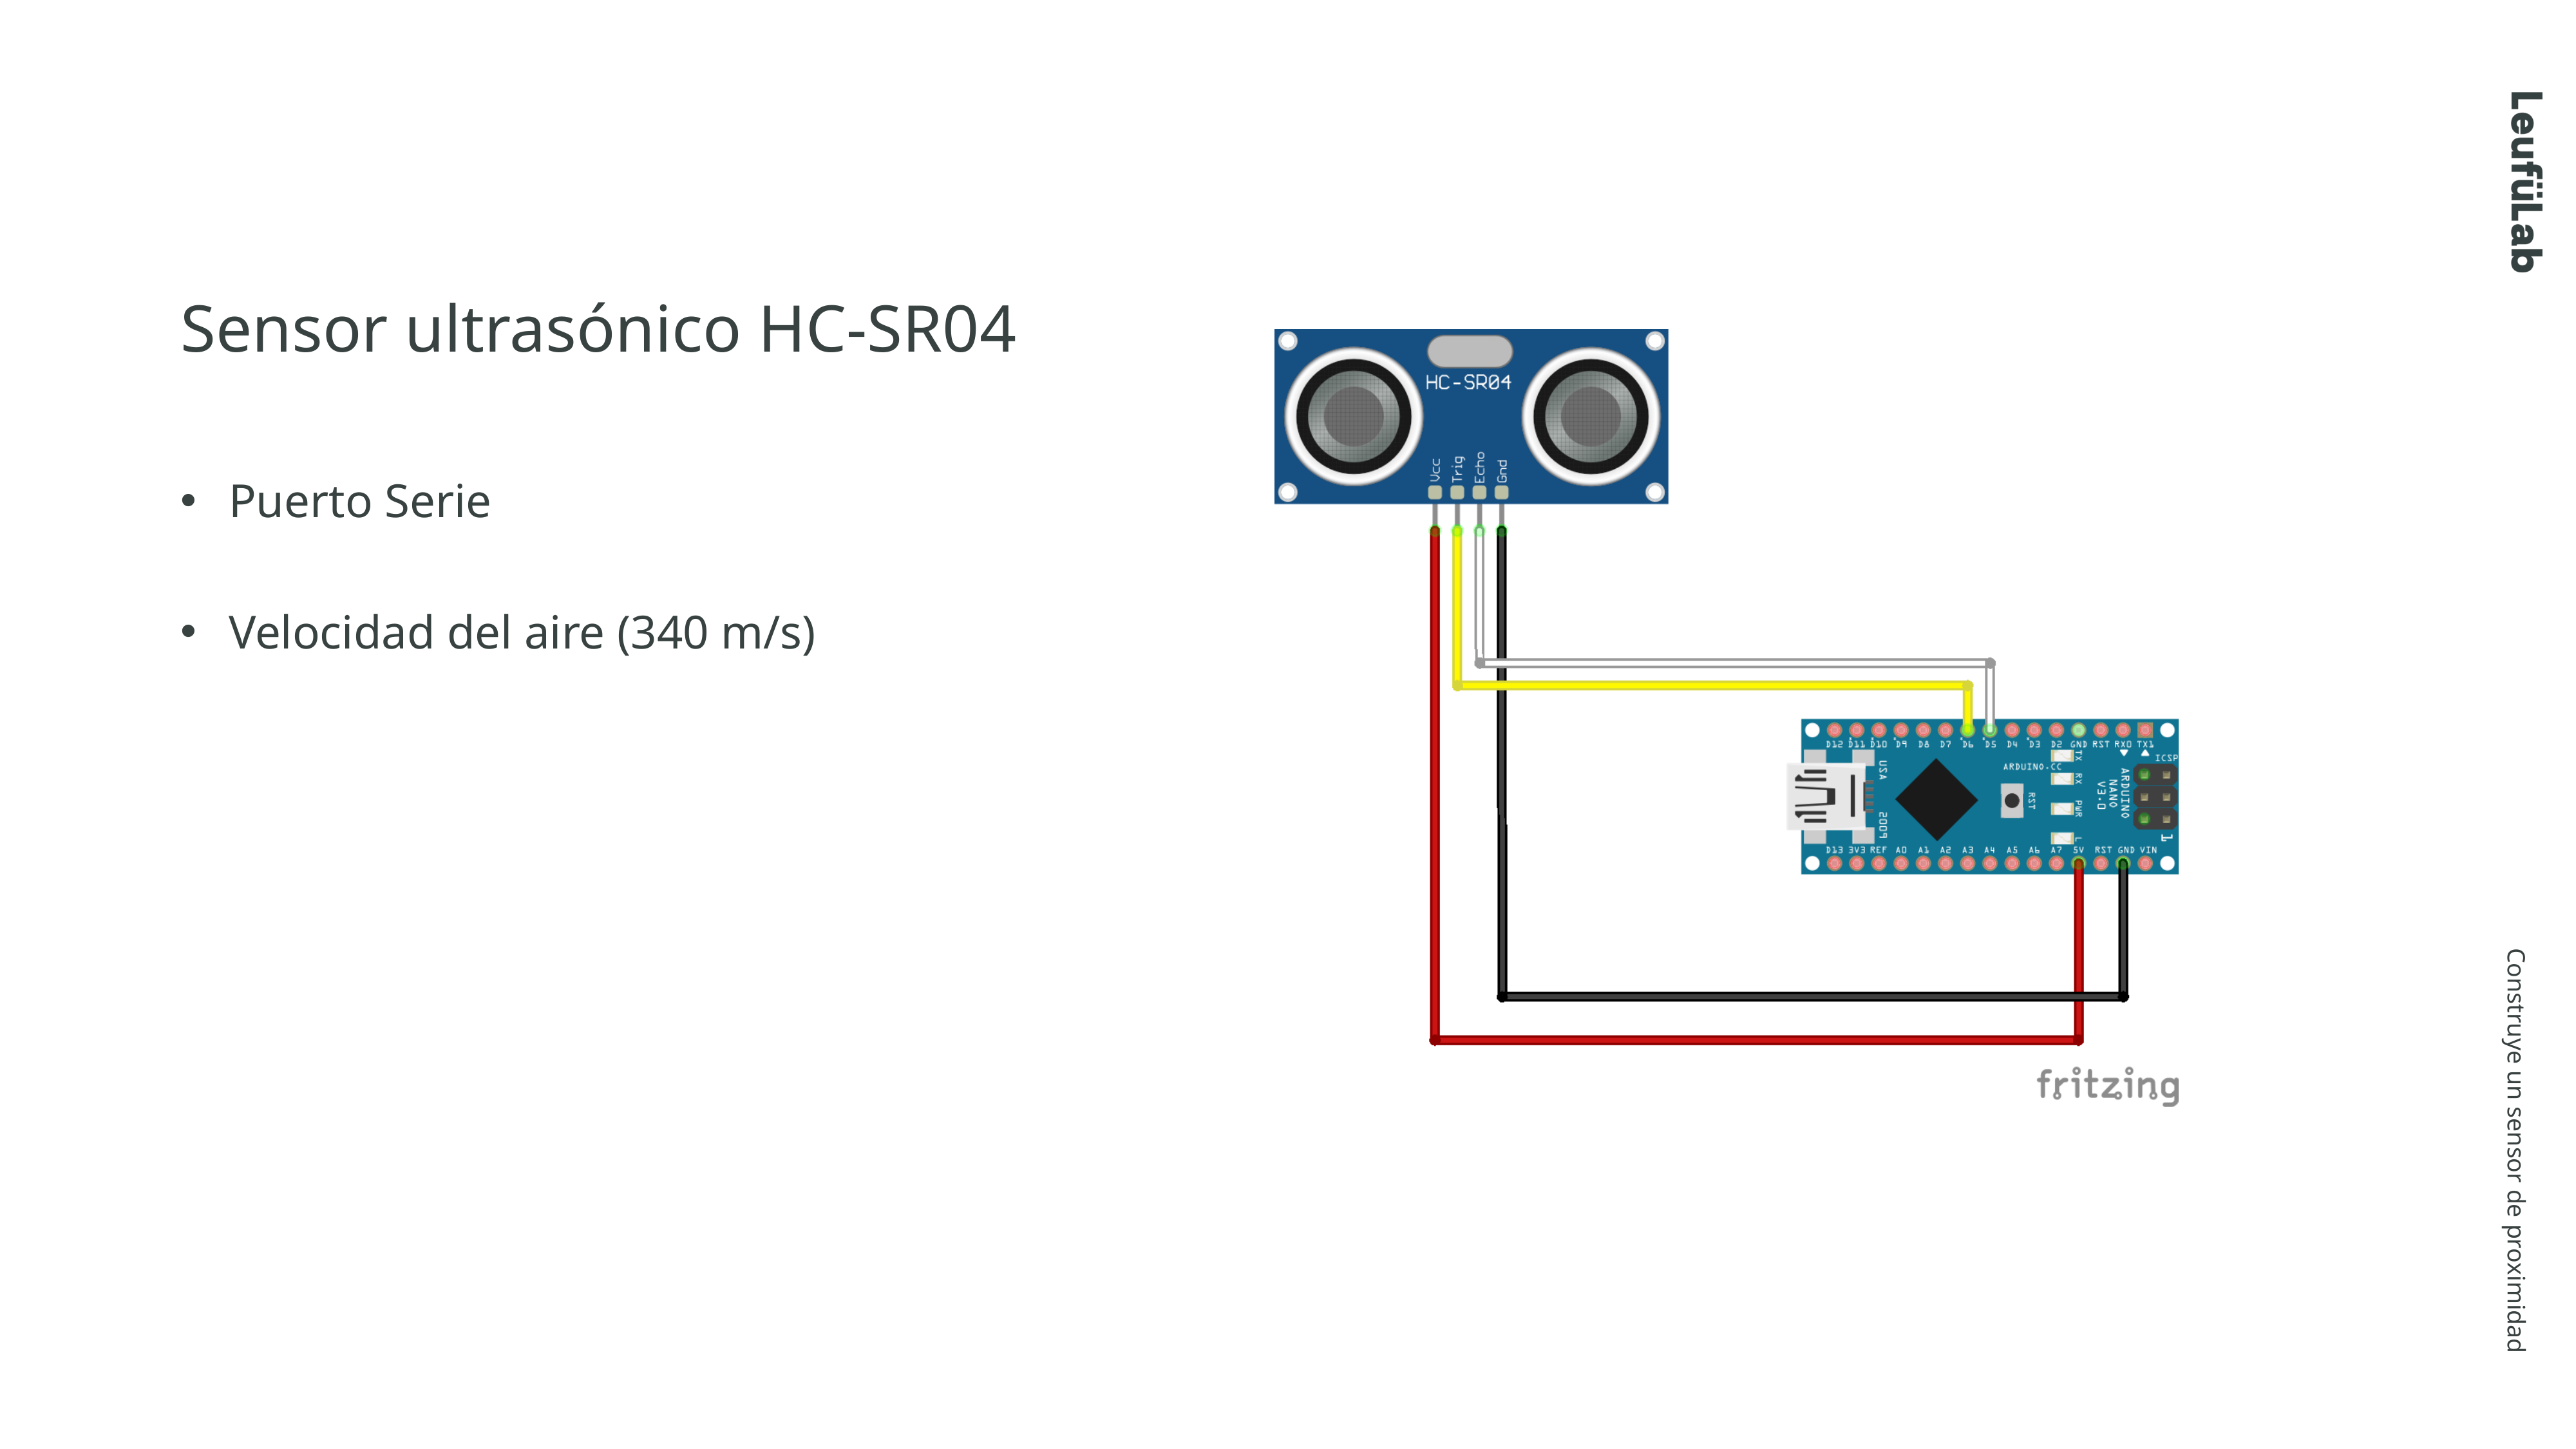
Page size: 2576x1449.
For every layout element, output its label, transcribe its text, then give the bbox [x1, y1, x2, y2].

text_box Construye un sensor de proximidad [2493, 674, 2556, 1363]
picture [1274, 329, 2179, 1108]
text_box Puerto Serie Velocidad del aire (340 m/s) [171, 451, 1151, 799]
picture [2436, 93, 2576, 272]
text_box Sensor ultrasónico HC-SR04 [171, 286, 1275, 375]
